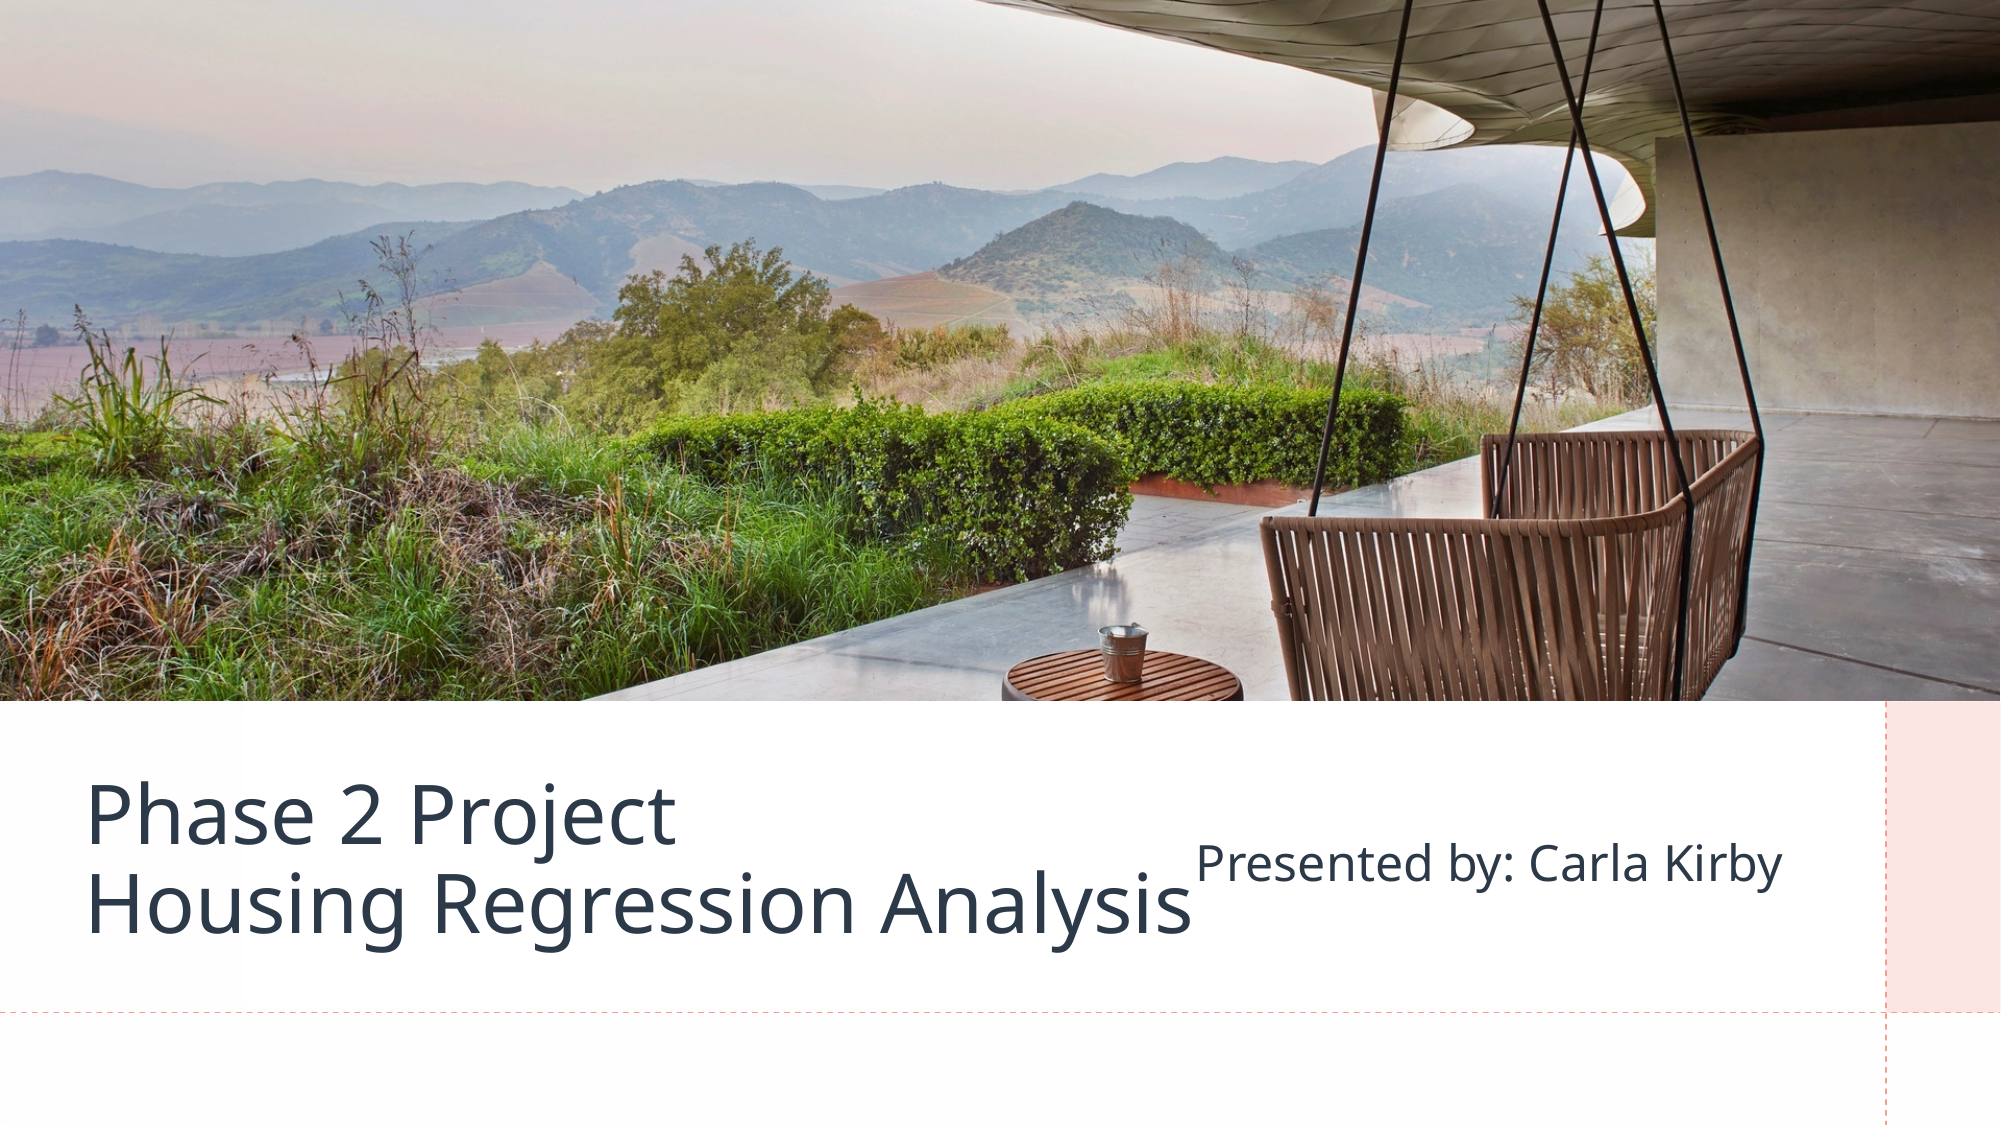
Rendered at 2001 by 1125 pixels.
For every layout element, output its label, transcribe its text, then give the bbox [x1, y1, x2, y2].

title Phase 2 Project Housing Regression Analysis [69, 734, 1164, 990]
picture [0, 0, 2000, 701]
subtitle Presented by: Carla Kirby [1164, 734, 1829, 990]
